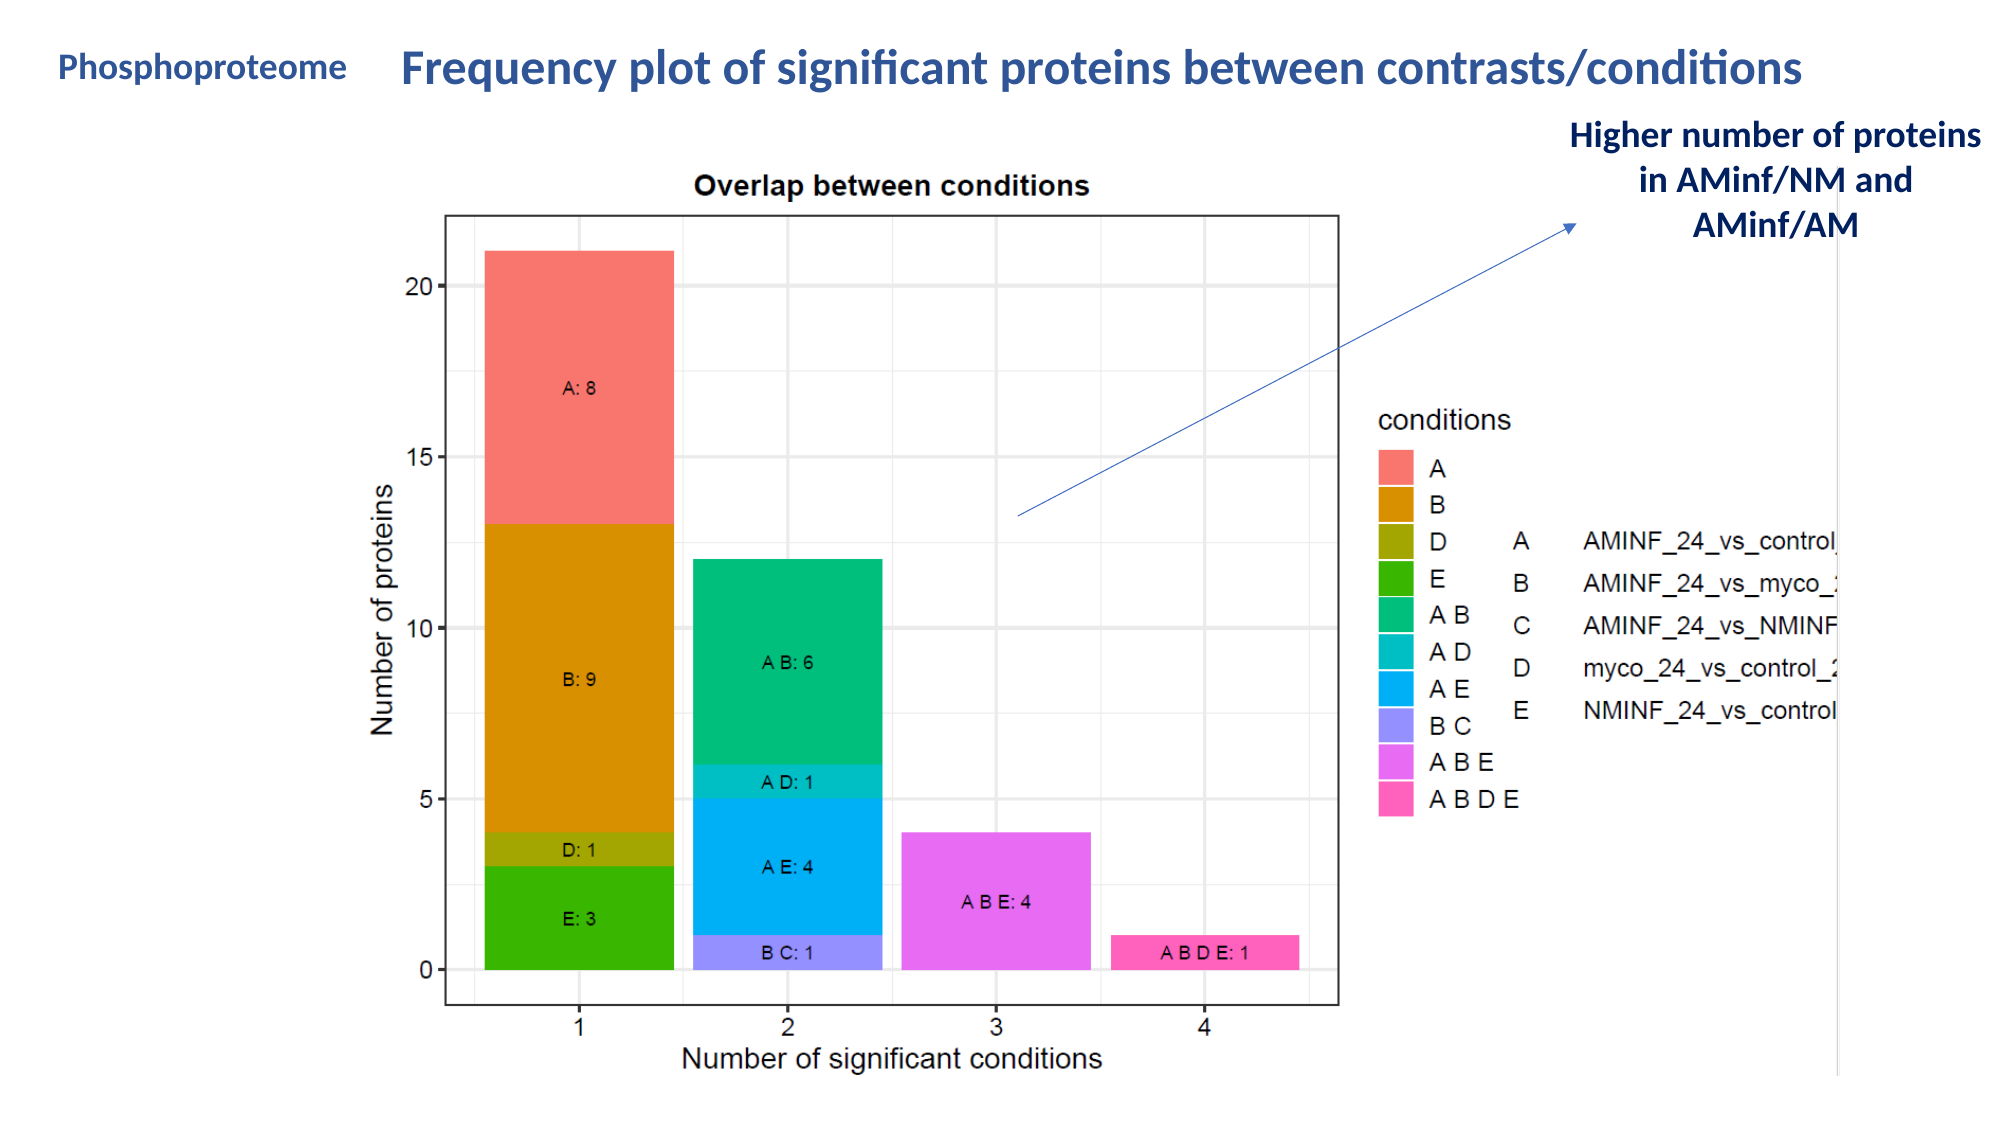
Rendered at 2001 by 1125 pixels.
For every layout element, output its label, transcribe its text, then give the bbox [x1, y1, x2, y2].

text_box Frequency plot of significant proteins between contrasts/conditions [386, 26, 1852, 102]
text_box Higher number of proteins in AMinf/NM and AMinf/AM [1552, 102, 2000, 253]
text_box Phosphoproteome [43, 34, 387, 95]
picture [362, 166, 1840, 1076]
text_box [1017, 223, 1577, 516]
